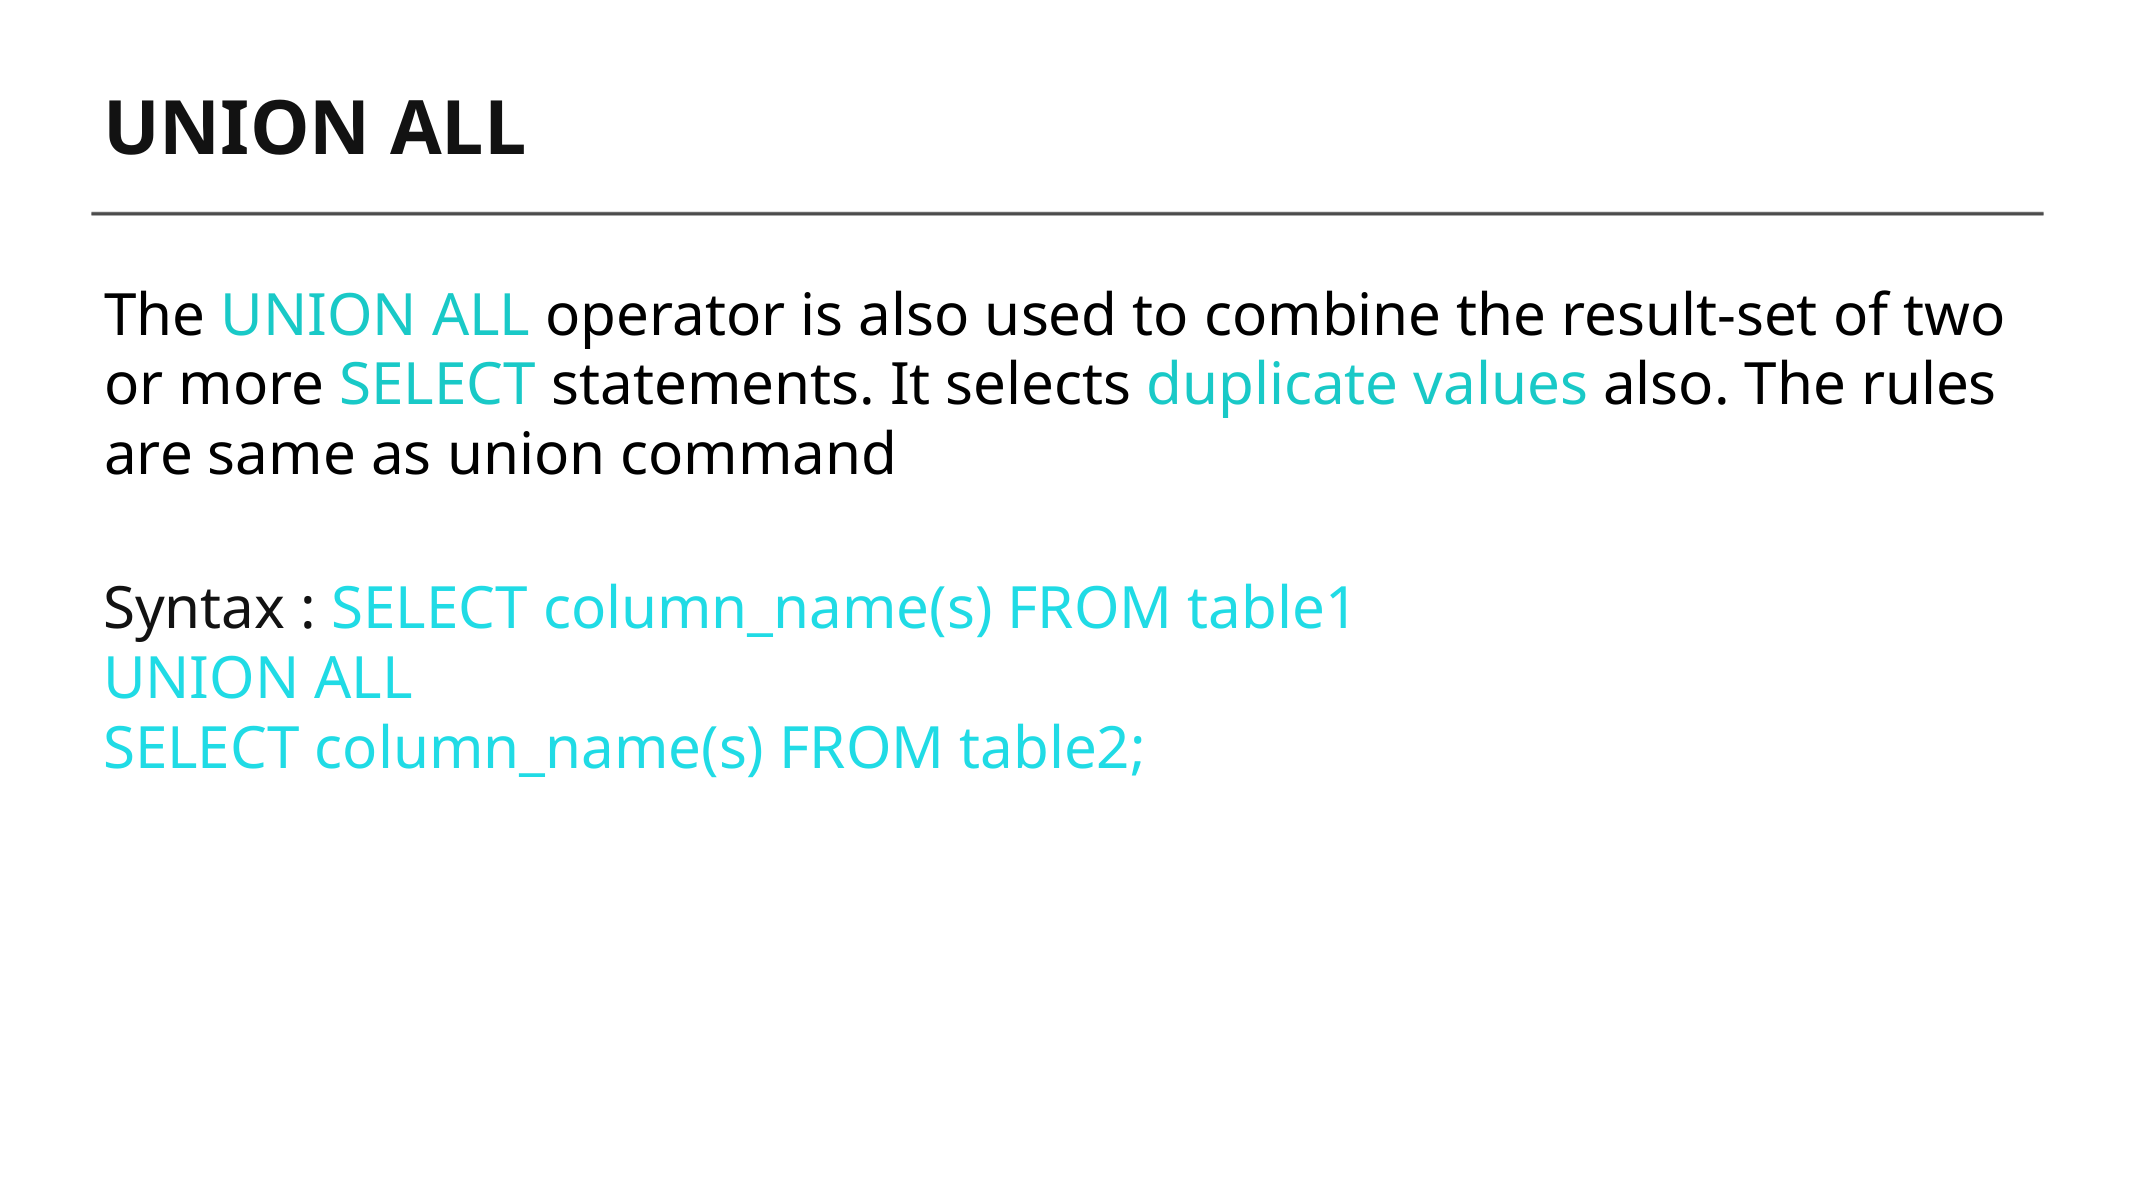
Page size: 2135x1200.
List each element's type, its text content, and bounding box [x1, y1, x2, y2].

text_box ​ [192, 755, 1357, 794]
picture [62, 198, 2072, 230]
text_box ​ [192, 431, 1357, 554]
text_box Syntax : SELECT column_name(s) FROM table1 UNION ALL SELECT column_name(s) FROM table2; [87, 554, 2097, 755]
text_box UNION ALL [87, 64, 1428, 171]
text_box The UNION ALL operator is also used to combine the result-set of two or more SELECT statements. It selects duplicate values also. The rules are same as union command [88, 260, 2055, 546]
